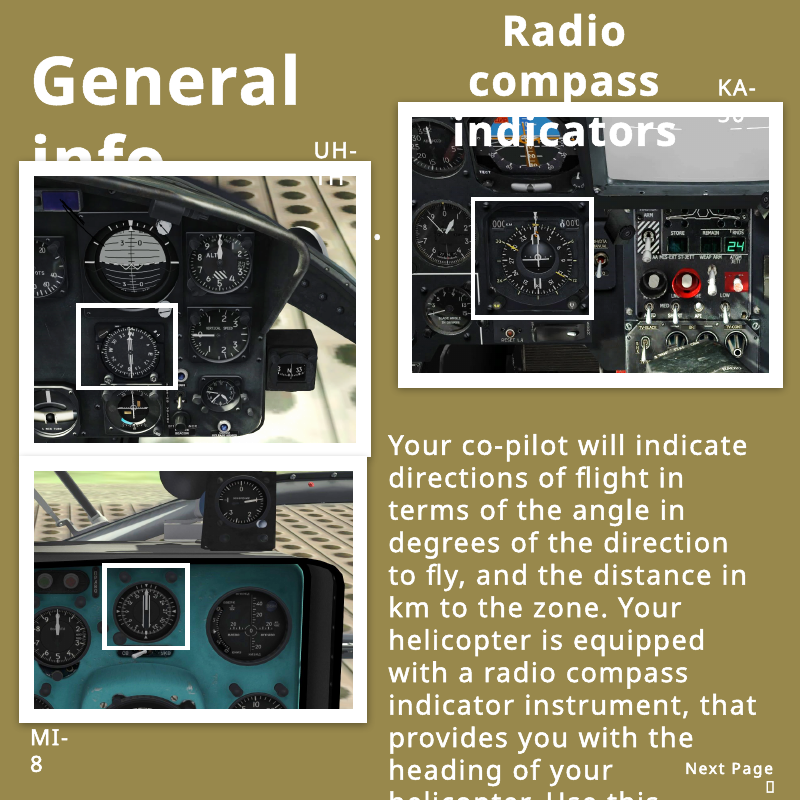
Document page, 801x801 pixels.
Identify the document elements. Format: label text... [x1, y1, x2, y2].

picture [33, 470, 353, 709]
text_box Next Page  [669, 754, 783, 800]
text_box Your co-pilot will indicate directions of flight in terms of the angle in degrees of the direction to fly, and the distance in km to the zone. Your helicopter is equipped with a radio compass indicator instrument, that provides you with the heading of your helicopter. Use this instrument to turn your helicopter to the correct zone. [380, 423, 773, 643]
text_box MI-8 [22, 718, 91, 763]
picture [33, 175, 356, 443]
text_box UH-1H [305, 131, 374, 176]
picture [412, 116, 769, 373]
text_box Radio compass indicators [415, 0, 714, 44]
text_box General info Flight directions. [22, 33, 412, 252]
text_box KA-50 [709, 69, 778, 113]
